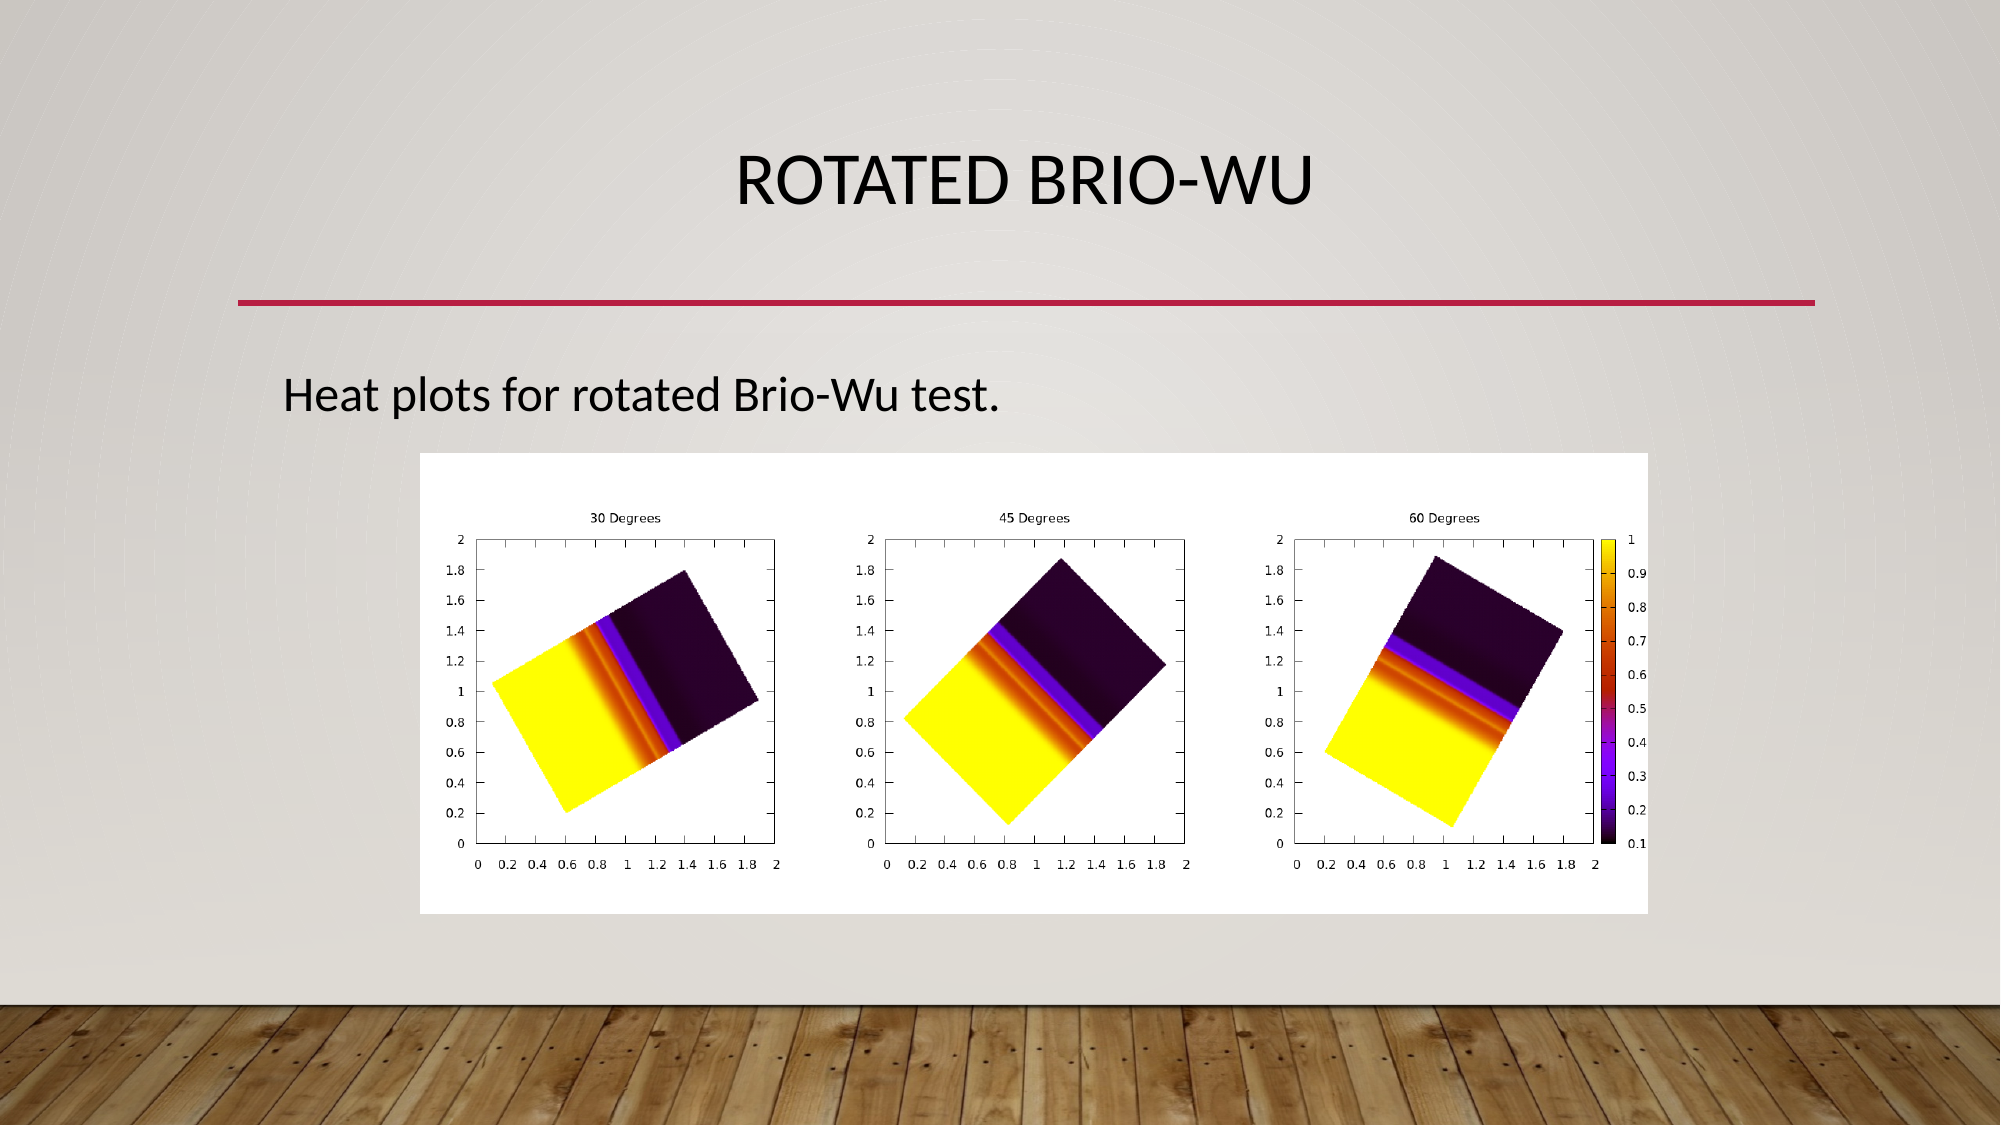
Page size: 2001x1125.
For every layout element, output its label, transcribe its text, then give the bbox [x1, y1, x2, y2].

title rotated Brio-wu [237, 132, 1814, 306]
text_box Heat plots for rotated Brio-Wu test. [268, 342, 1836, 1034]
picture [420, 453, 1648, 914]
picture [0, 1005, 2000, 1125]
